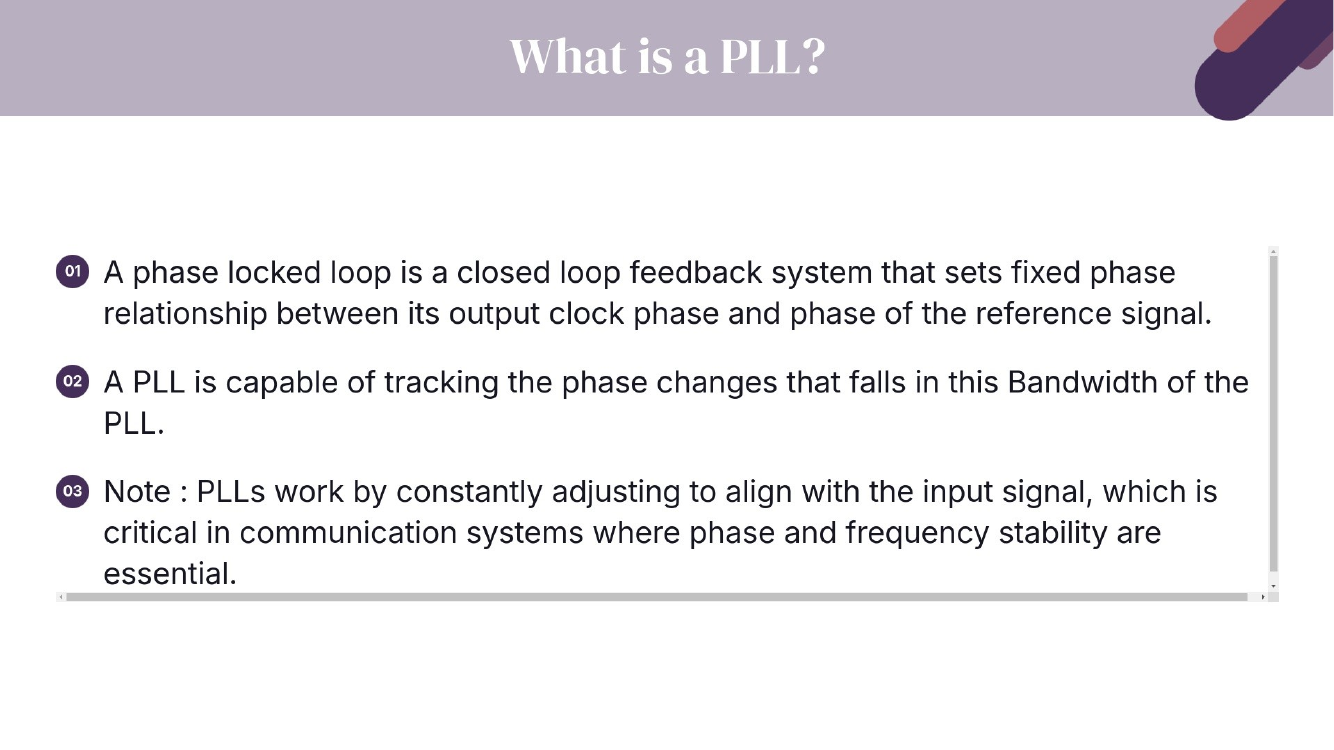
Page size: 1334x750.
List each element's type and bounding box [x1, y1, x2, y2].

picture [0, 0, 1334, 606]
